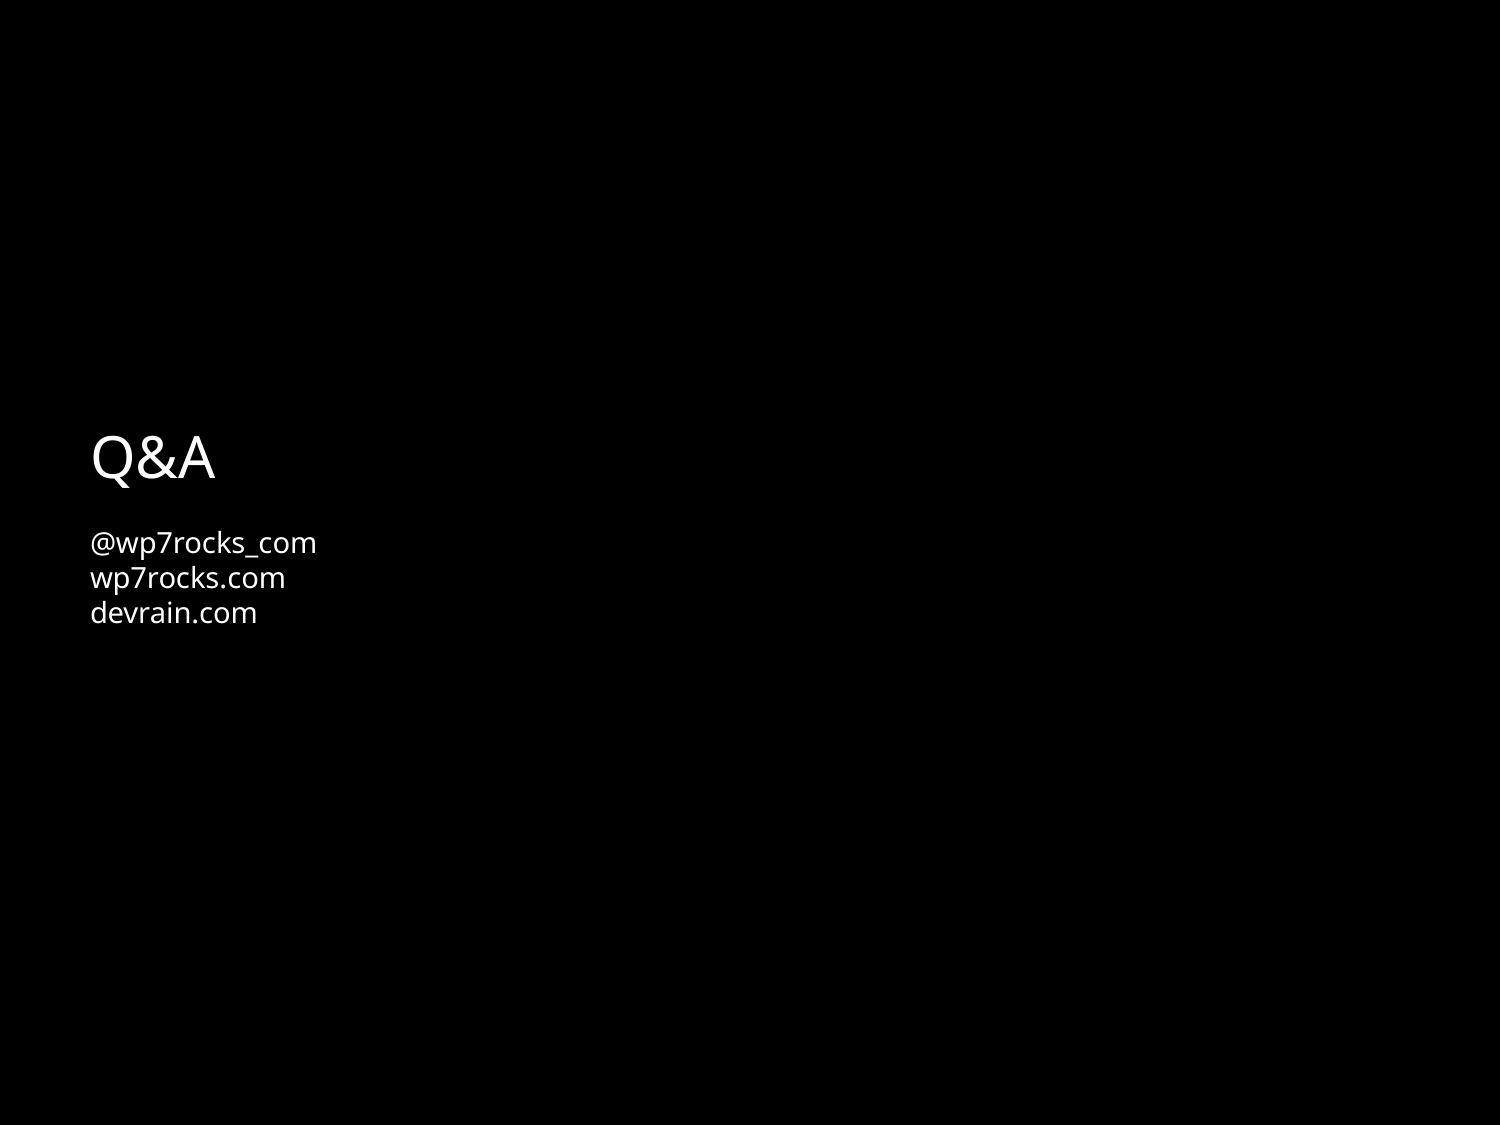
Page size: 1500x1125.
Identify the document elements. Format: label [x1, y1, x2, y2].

text_box [74, 224, 1426, 825]
